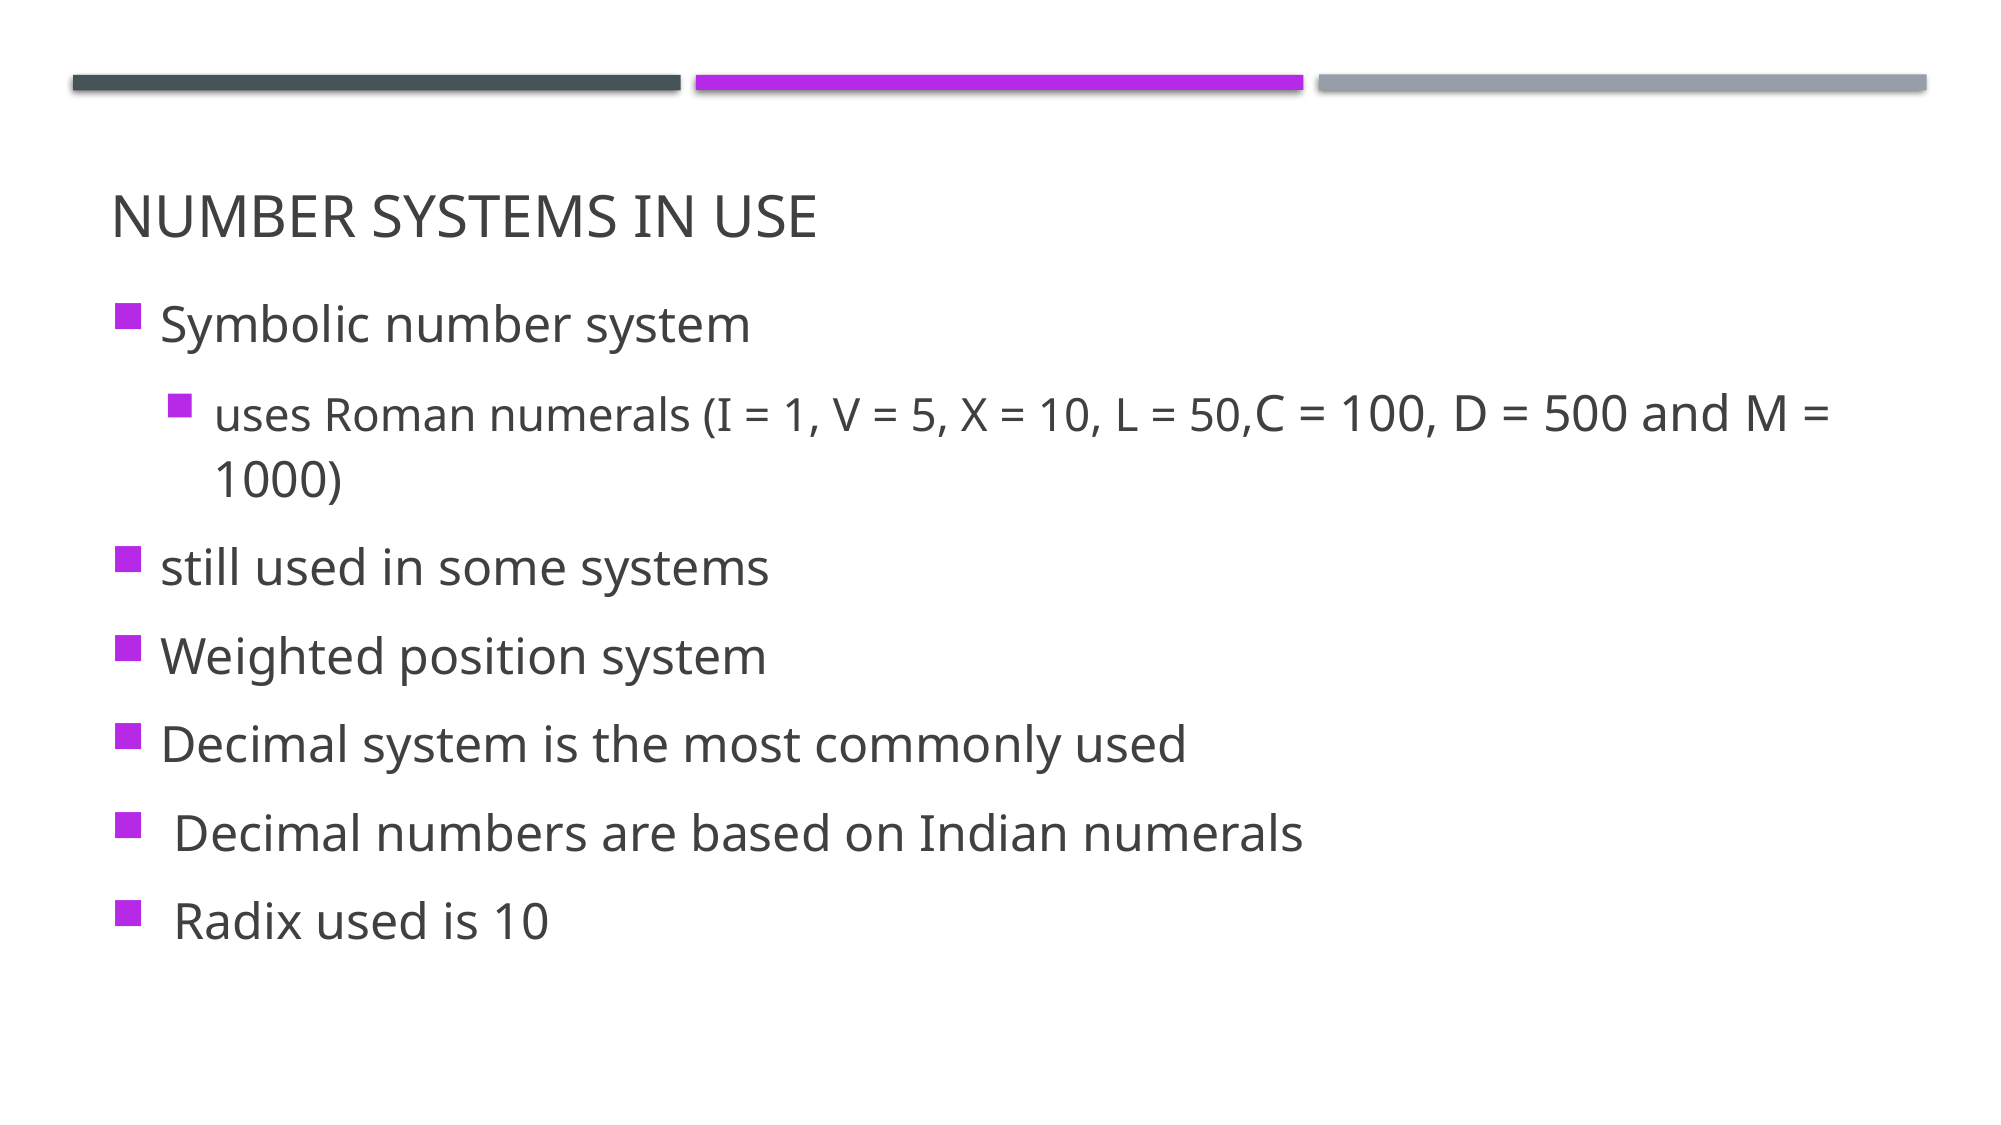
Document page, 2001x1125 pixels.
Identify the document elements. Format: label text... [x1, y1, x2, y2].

list Symbolic number system uses Roman numerals (I = 1, V = 5, X = 10, L = 50,C = 100, D = 500 and M = 1000) still used in some systems Weighted position system Decimal system is the most commonly used Decimal numbers are based on Indian numerals Radix used is 10 [95, 256, 1905, 981]
title Number Systems in use [95, 115, 1905, 256]
